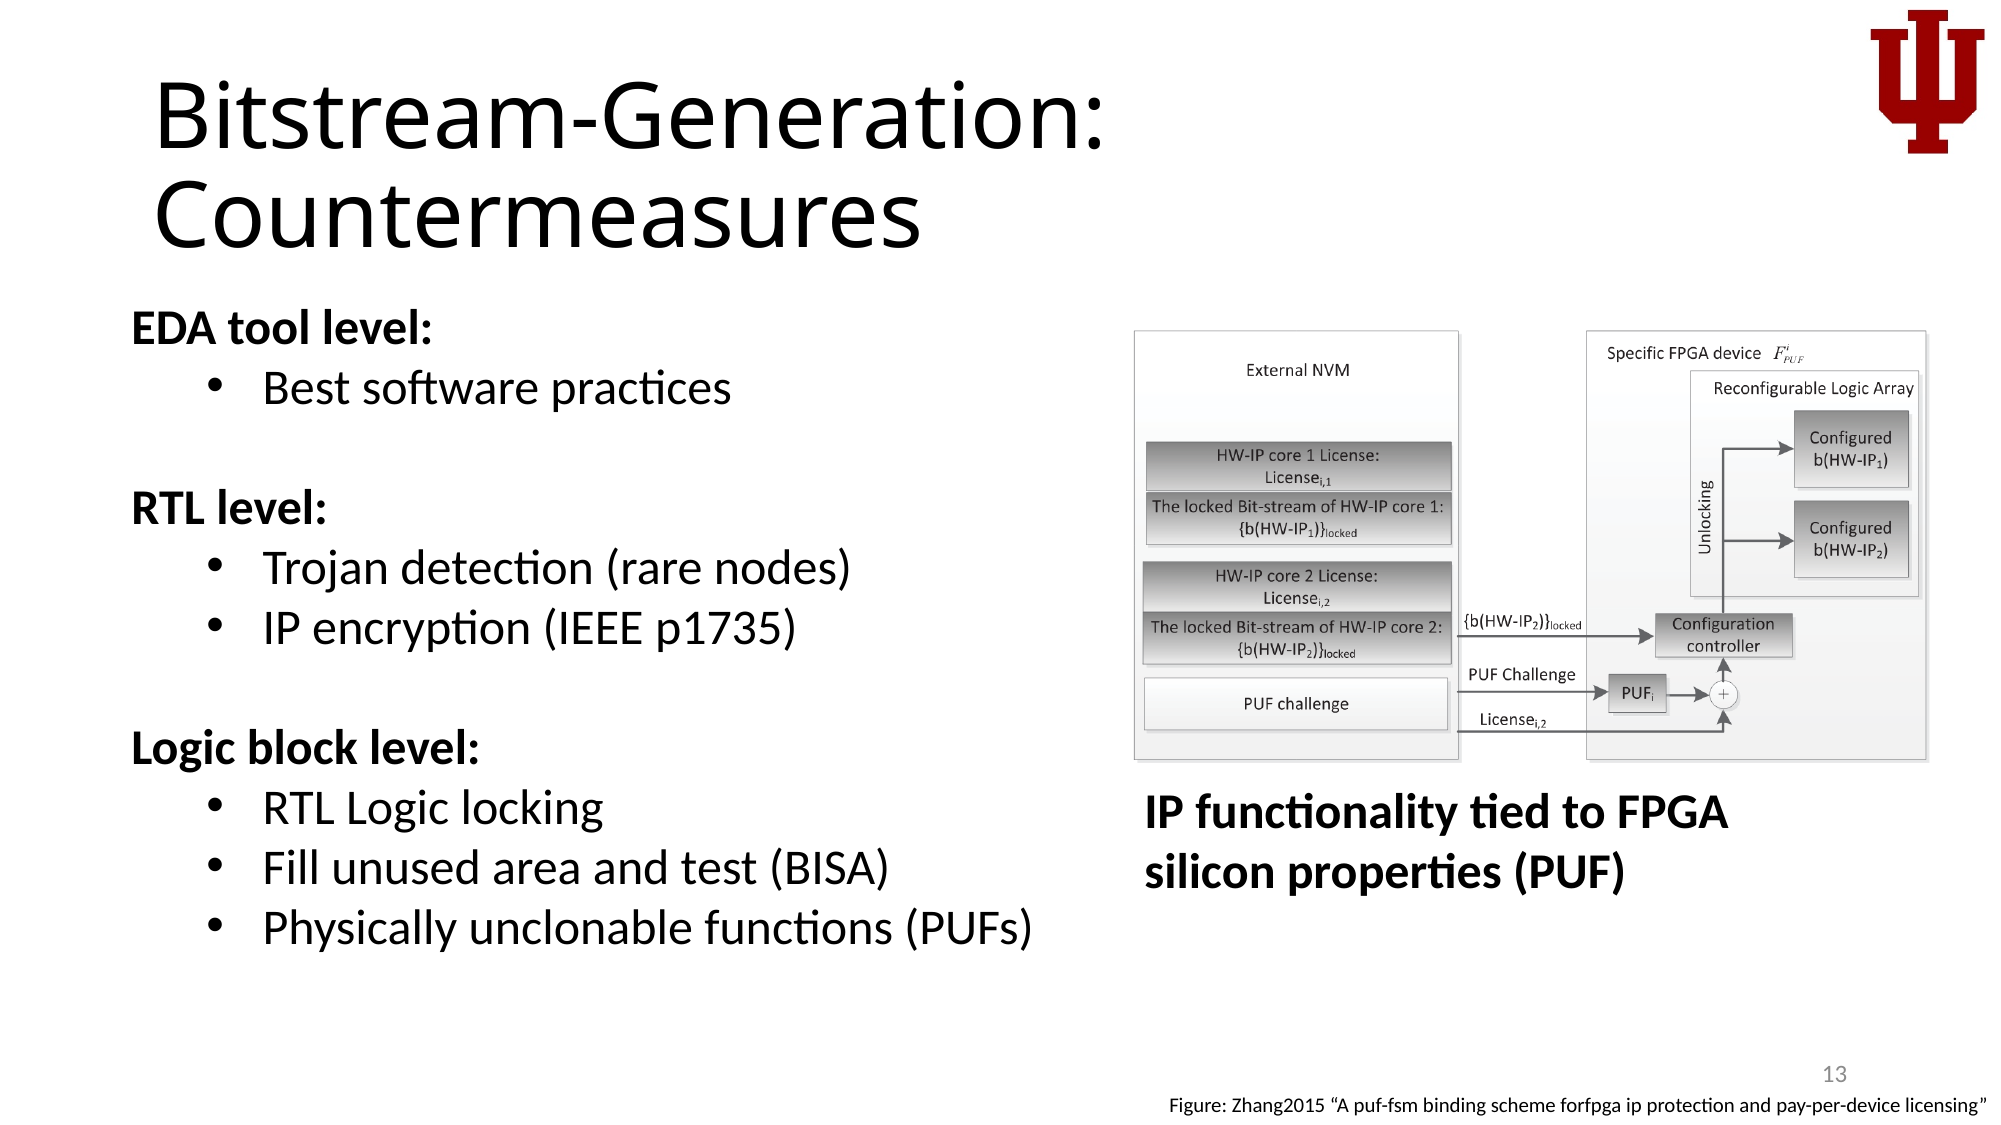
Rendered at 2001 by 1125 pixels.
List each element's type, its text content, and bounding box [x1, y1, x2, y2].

picture [1129, 326, 1940, 772]
text_box IP functionality tied to FPGA silicon properties (PUF) [1129, 772, 1862, 907]
text_box EDA tool level: Best software practices RTL level: Trojan detection (rare nodes) IP encryption (IEEE p1735) Logic block level: RTL Logic locking Fill unused area and test (BISA) Physically unclonable functions (PUFs) [116, 287, 1084, 1022]
slide_number 13 [1412, 1042, 1863, 1103]
text_box Figure: Zhang2015 “A puf-fsm binding scheme forfpga ip protection and pay-per-device licensing” [1154, 1084, 2000, 1125]
picture [1855, 9, 2000, 154]
title Bitstream-Generation: Countermeasures [137, 59, 1863, 278]
